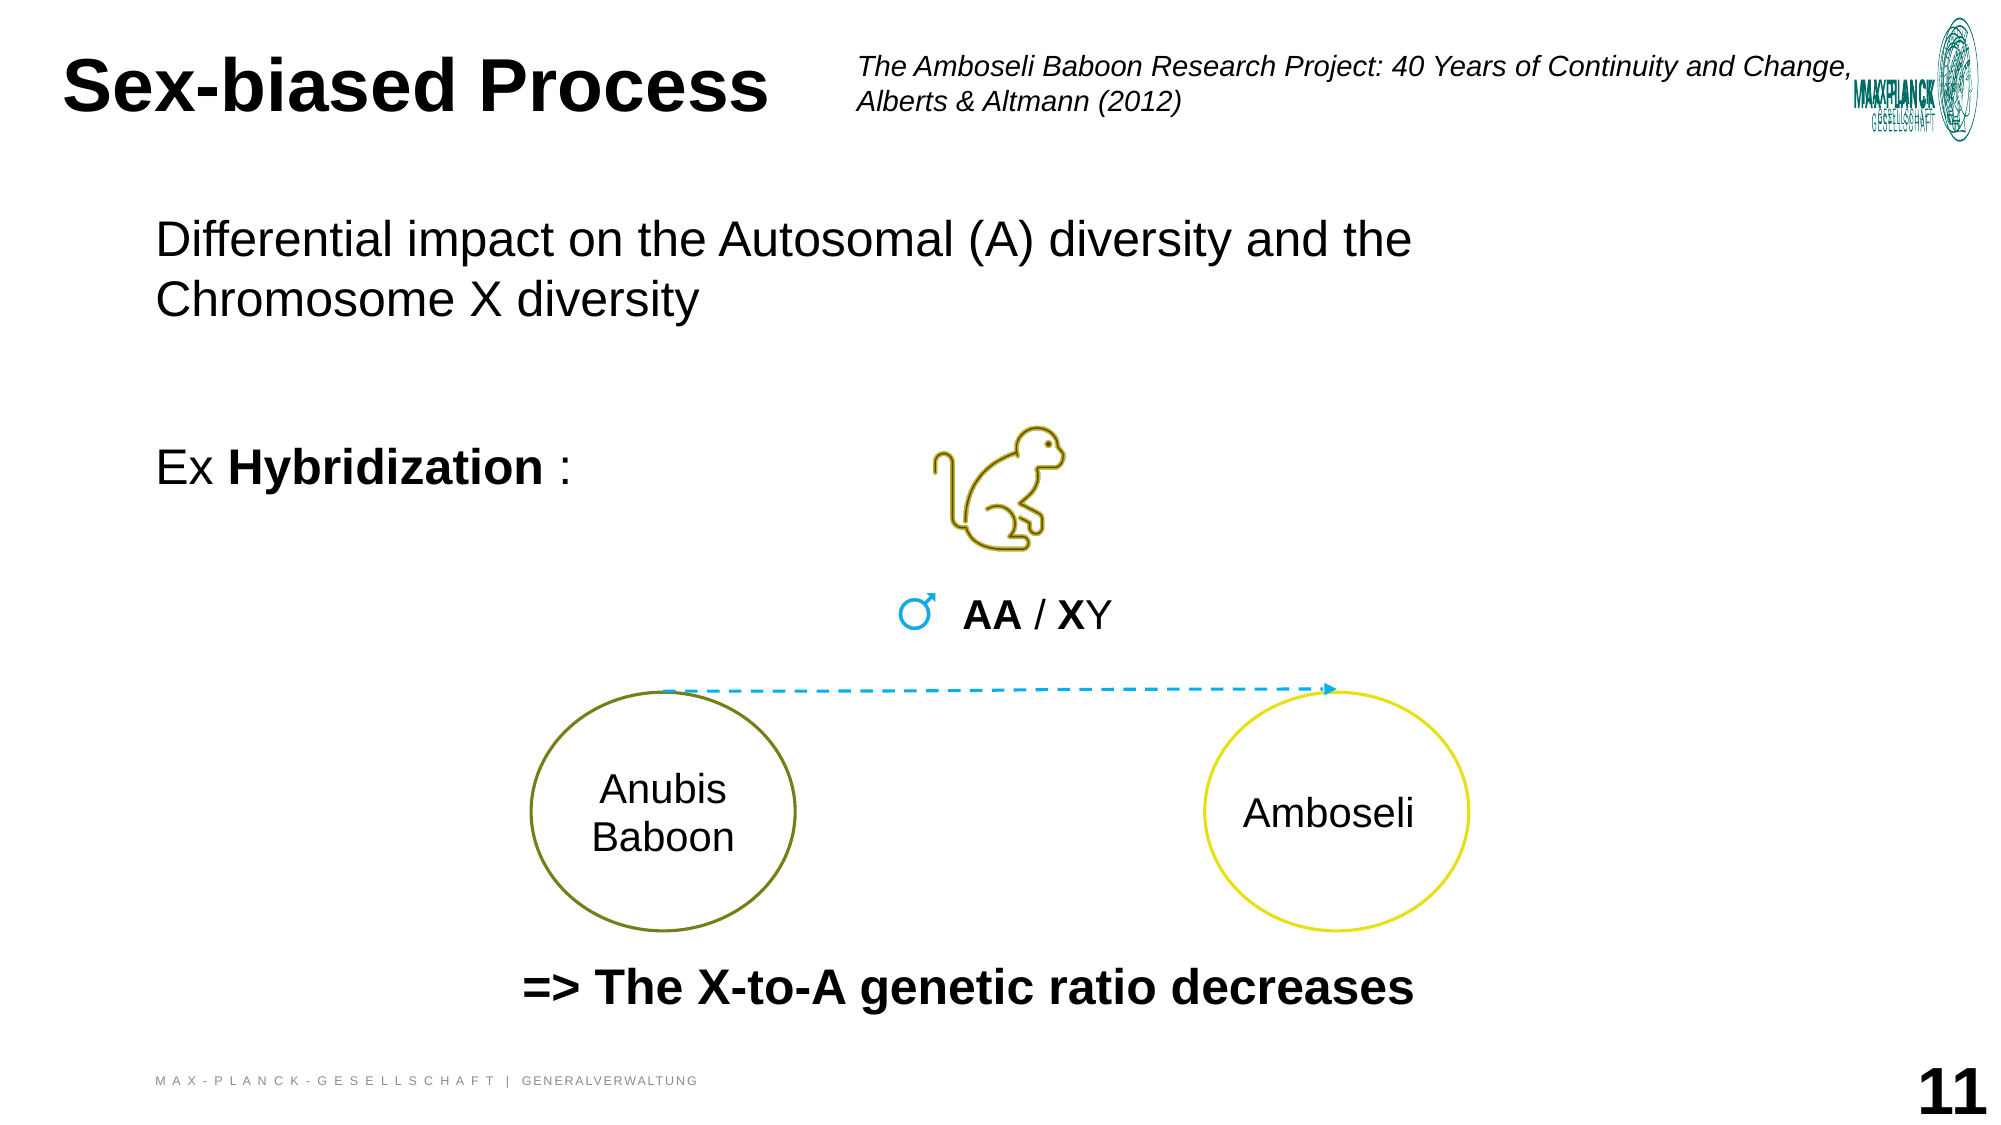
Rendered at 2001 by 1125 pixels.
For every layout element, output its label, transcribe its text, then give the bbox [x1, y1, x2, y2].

text_box The Amboseli Baboon Research Project: 40 Years of Continuity and Change, Alberts & Altmann (2012) [842, 39, 1886, 125]
text_box 11 [1917, 1047, 2000, 1125]
text_box Sex-biased Process [62, 36, 944, 199]
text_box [531, 584, 1469, 931]
text_box => The X-to-A genetic ratio decreases [522, 966, 1478, 1015]
footer M A X - P L A N C K - G E S E L L S C H A F T | Generalverwaltung [155, 1058, 1845, 1089]
text_box Differential impact on the Autosomal (A) diversity and the Chromosome X diversity Ex Hybridization : [155, 206, 1447, 495]
picture [924, 414, 1075, 565]
